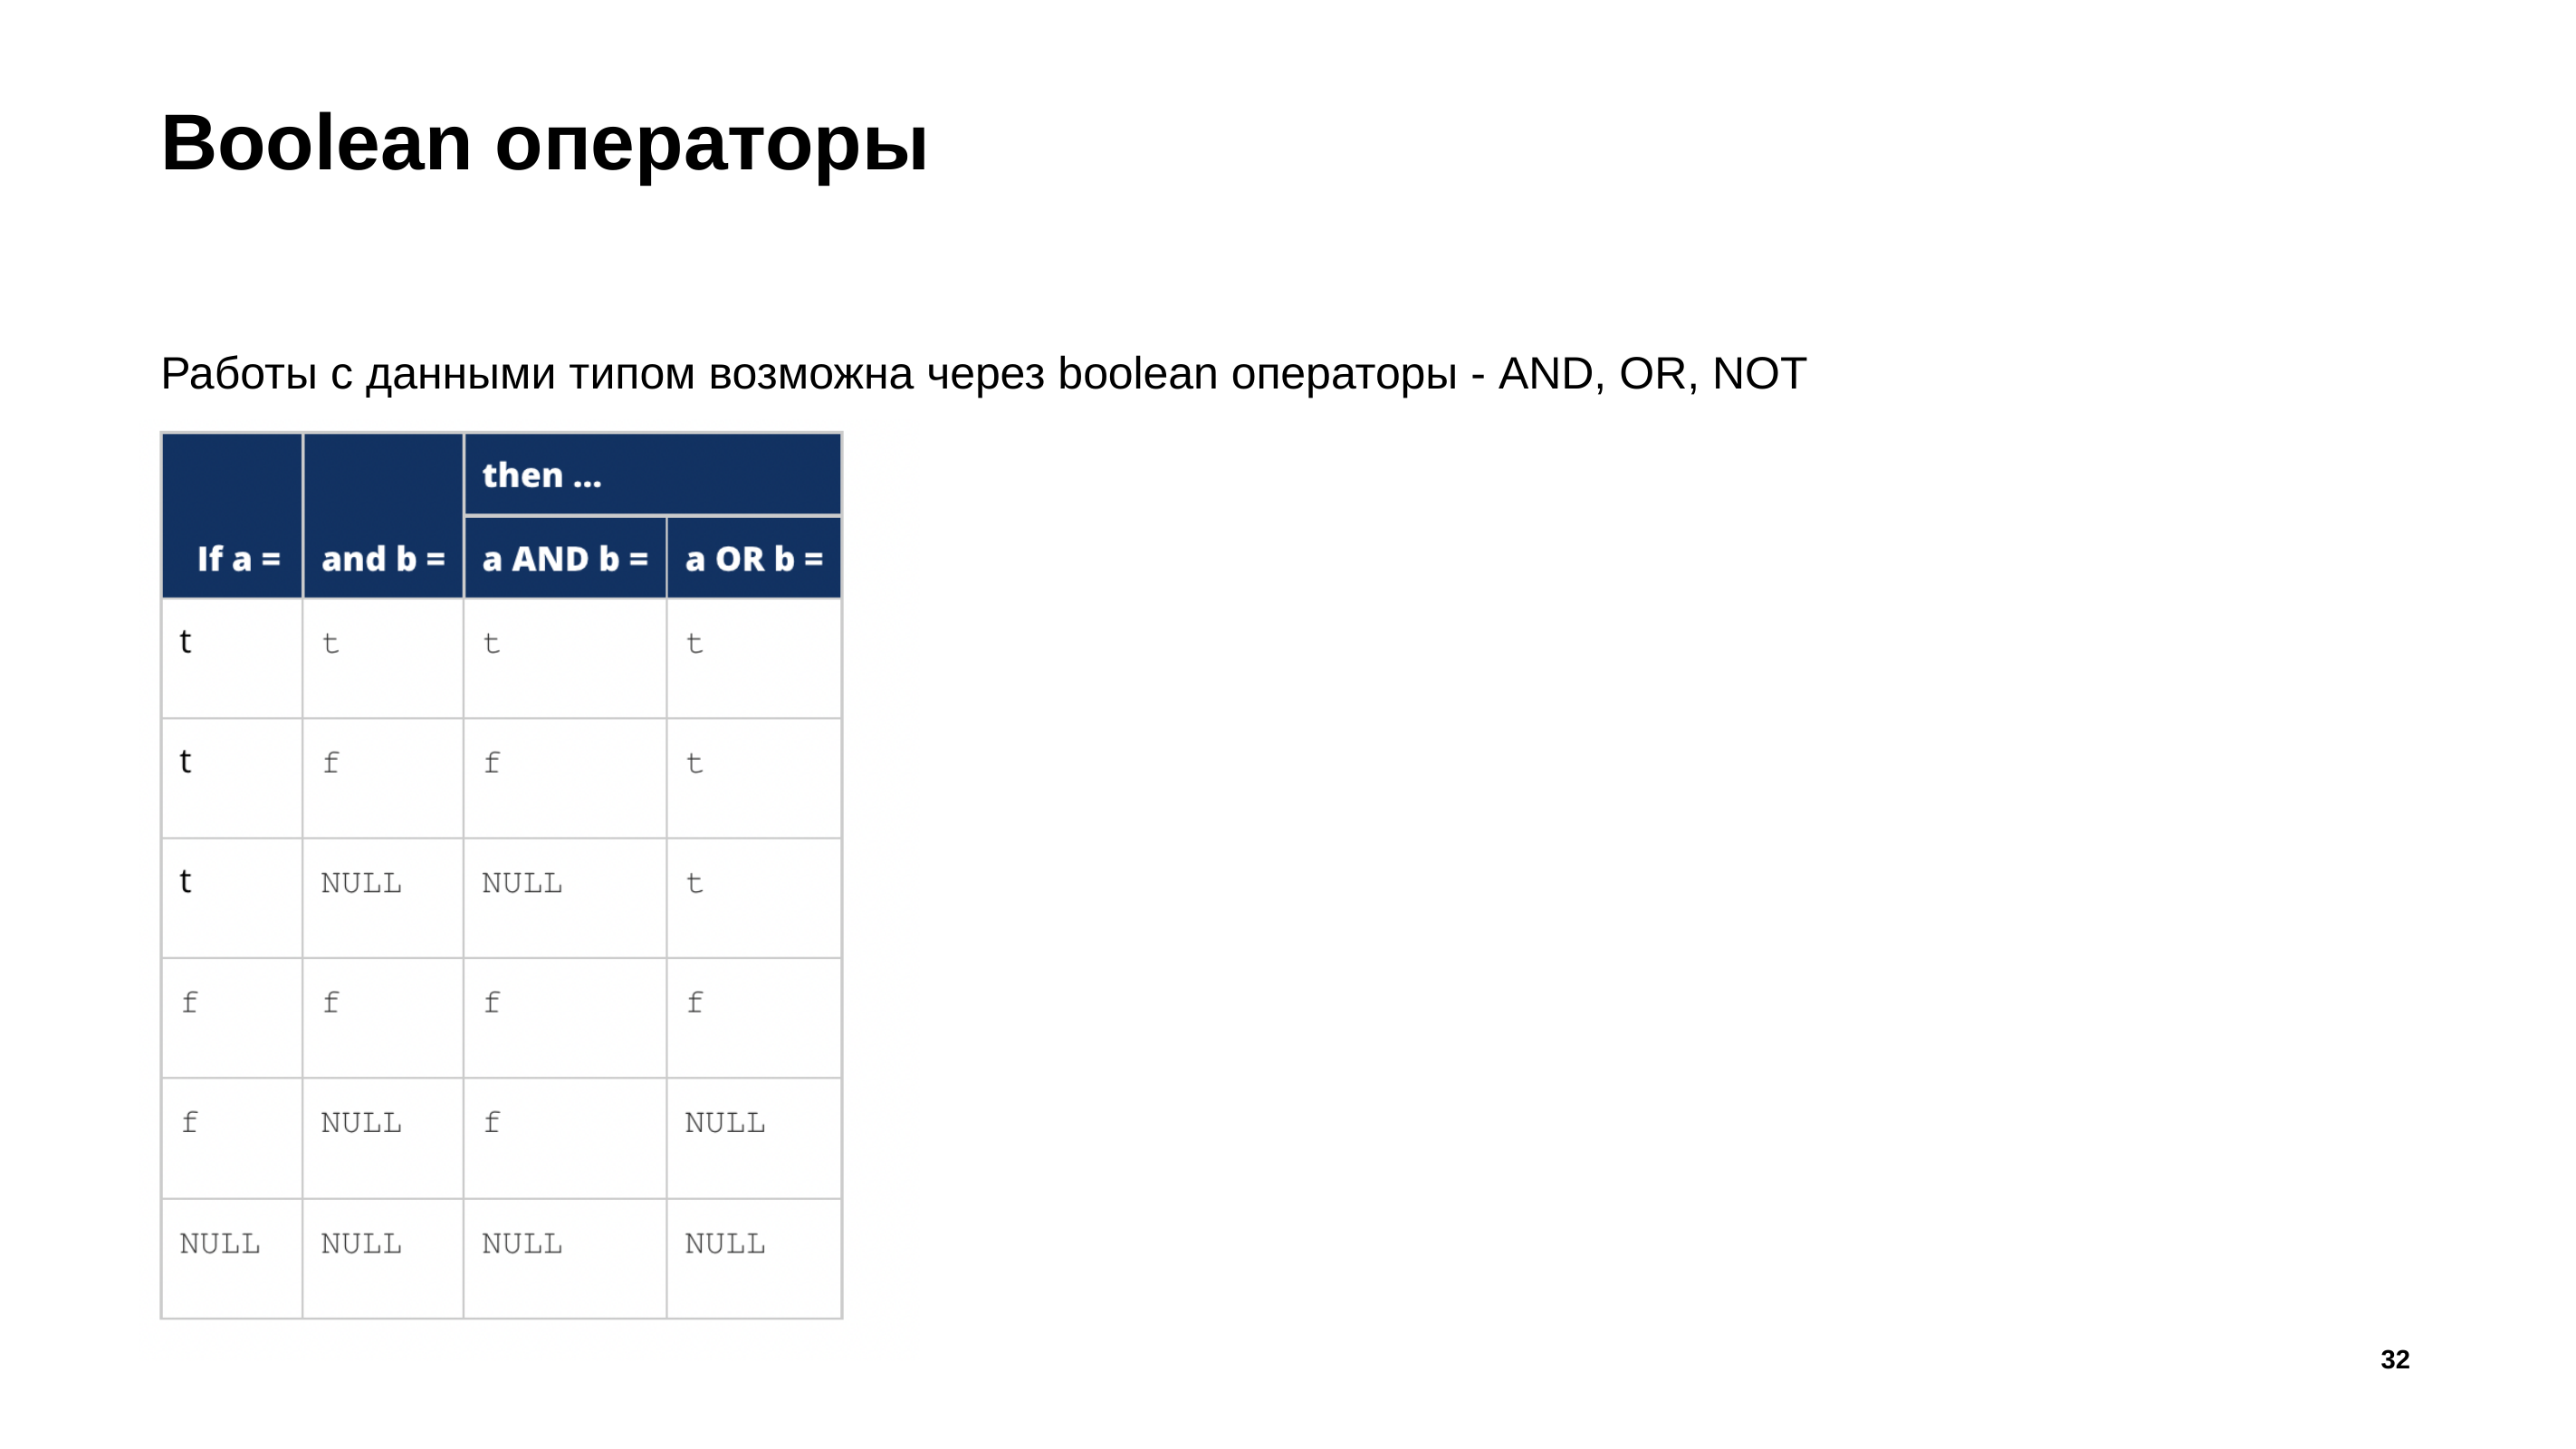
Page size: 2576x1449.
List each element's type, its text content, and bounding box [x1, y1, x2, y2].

title Boolean операторы [160, 85, 2415, 252]
picture [139, 419, 920, 1362]
list Работы с данными типом возможна через boolean операторы - AND, OR, NOT [160, 341, 1841, 1262]
slide_number 32 [2278, 1330, 2418, 1384]
